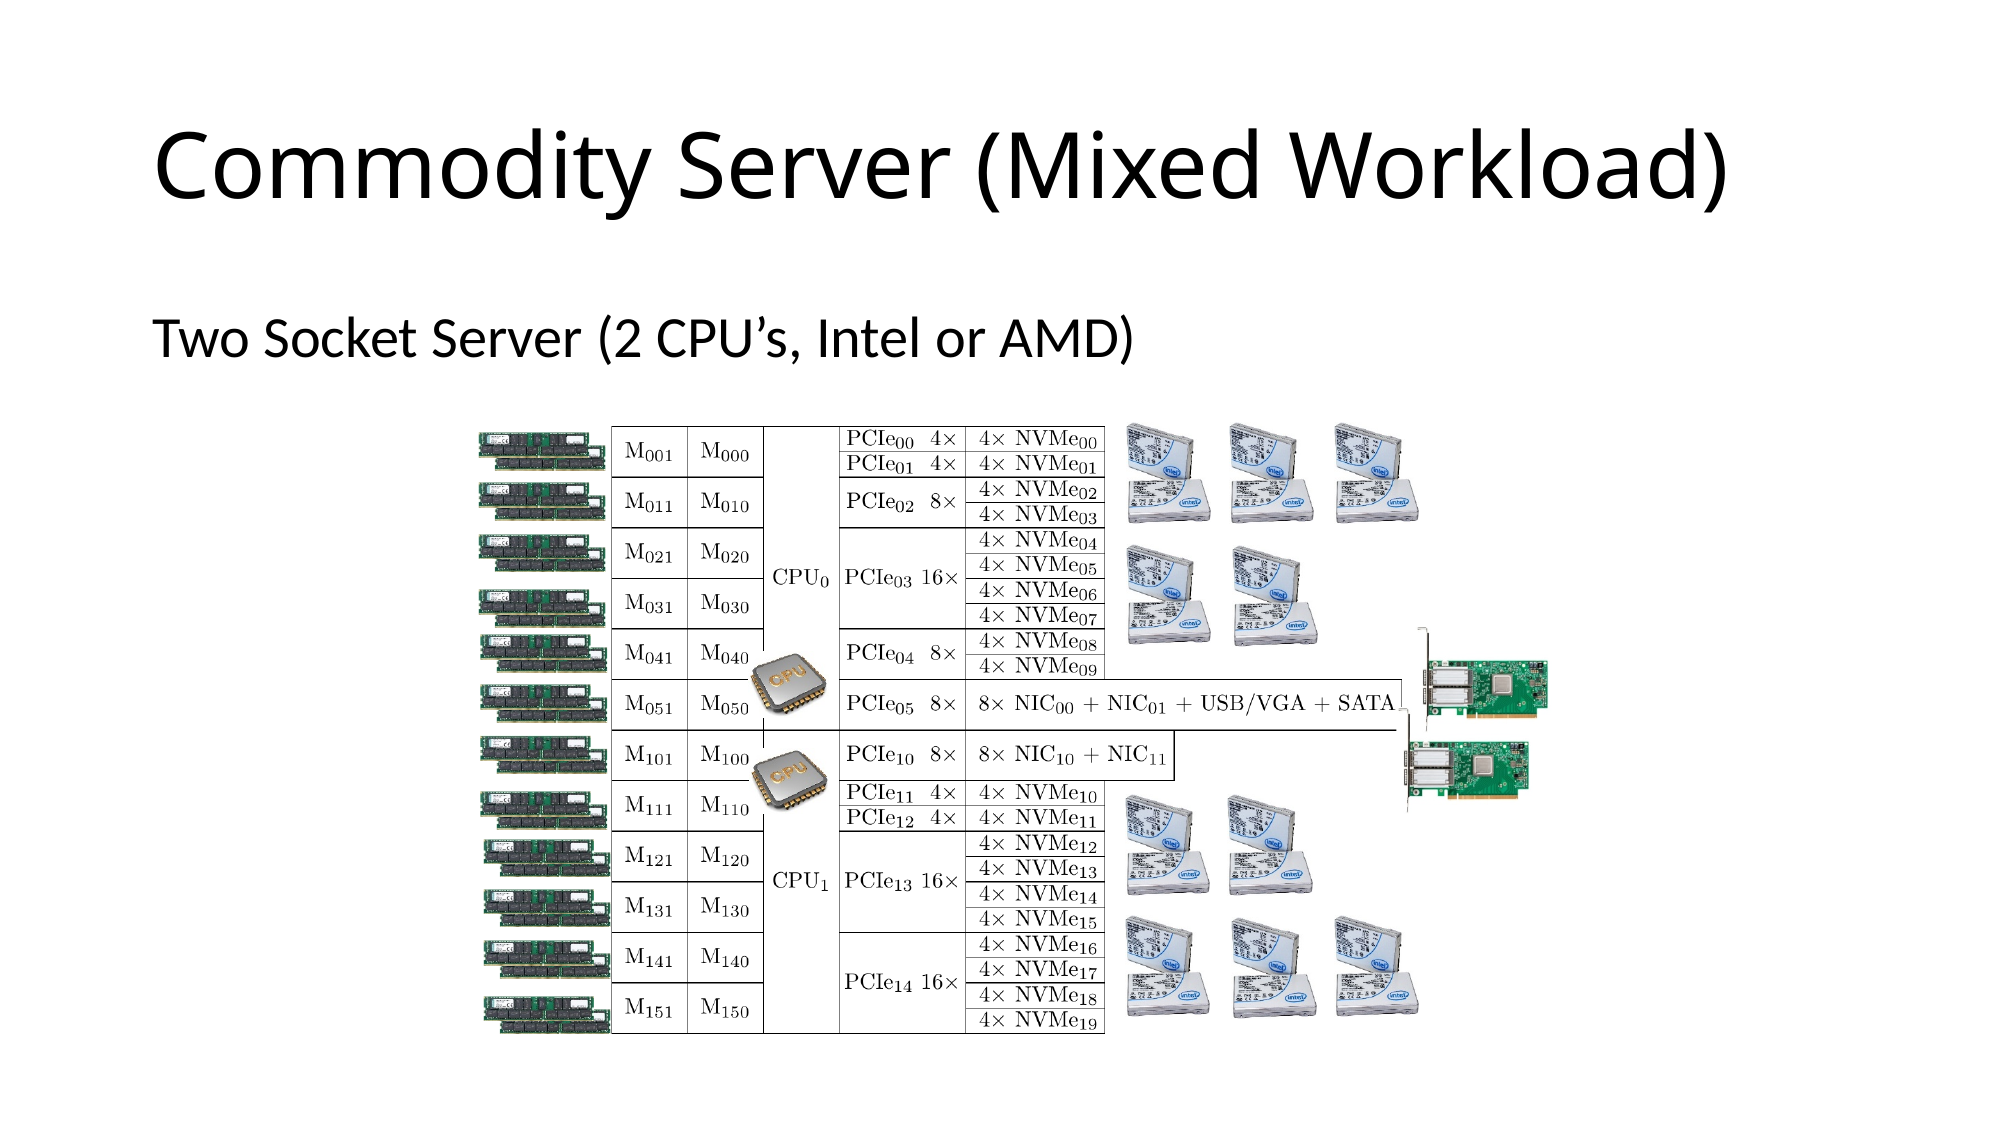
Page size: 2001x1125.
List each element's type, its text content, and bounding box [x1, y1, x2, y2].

picture [478, 409, 1552, 1046]
title Commodity Server (Mixed Workload) [137, 59, 1863, 278]
list Two Socket Server (2 CPU’s, Intel or AMD) [137, 299, 1863, 1014]
